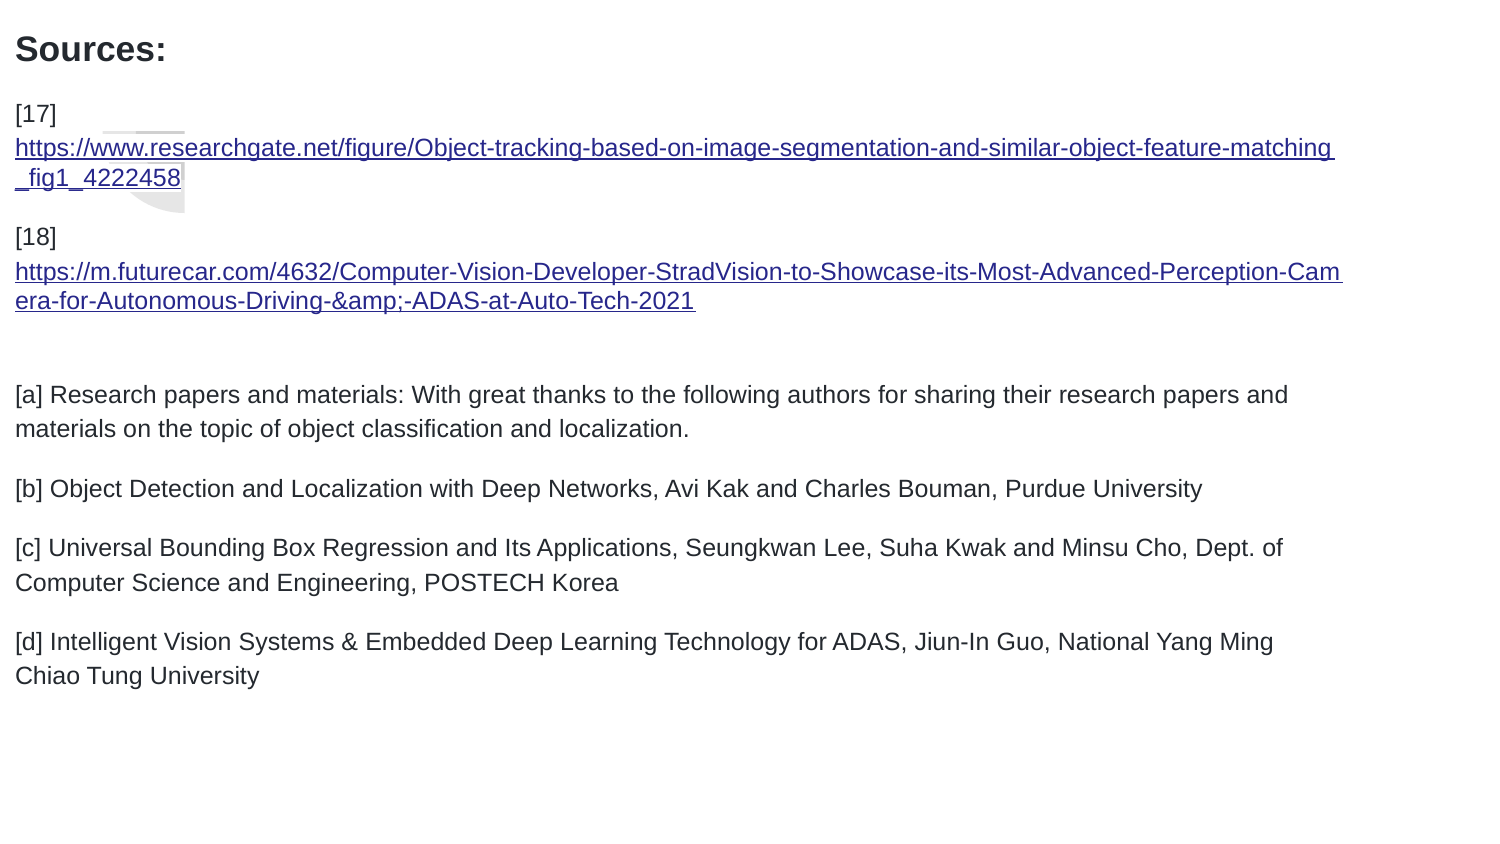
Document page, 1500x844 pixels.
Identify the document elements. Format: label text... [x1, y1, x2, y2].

text_box Sources: [17] https://www.researchgate.net/figure/Object-tracking-based-on-image-segmentation-and-similar-object-feature-matching_fig1_4222458 [18] https://m.futurecar.com/4632/Computer-Vision-Developer-StradVision-to-Showcase-its-Most-Advanced-Perception-Camera-for-Autonomous-Driving-&amp;-ADAS-at-Auto-Tech-2021 [a] Research papers and materials: With great thanks to the following authors for sharing their research papers and materials on the topic of object classification and localization. [b] Object Detection and Localization with Deep Networks, Avi Kak and Charles Bouman, Purdue University [c] Universal Bounding Box Regression and Its Applications, Seungkwan Lee, Suha Kwak and Minsu Cho, Dept. of Computer Science and Engineering, POSTECH Korea [d] Intelligent Vision Systems & Embedded Deep Learning Technology for ADAS, Jiun-In Guo, National Yang Ming Chiao Tung University [0, 0, 1363, 647]
